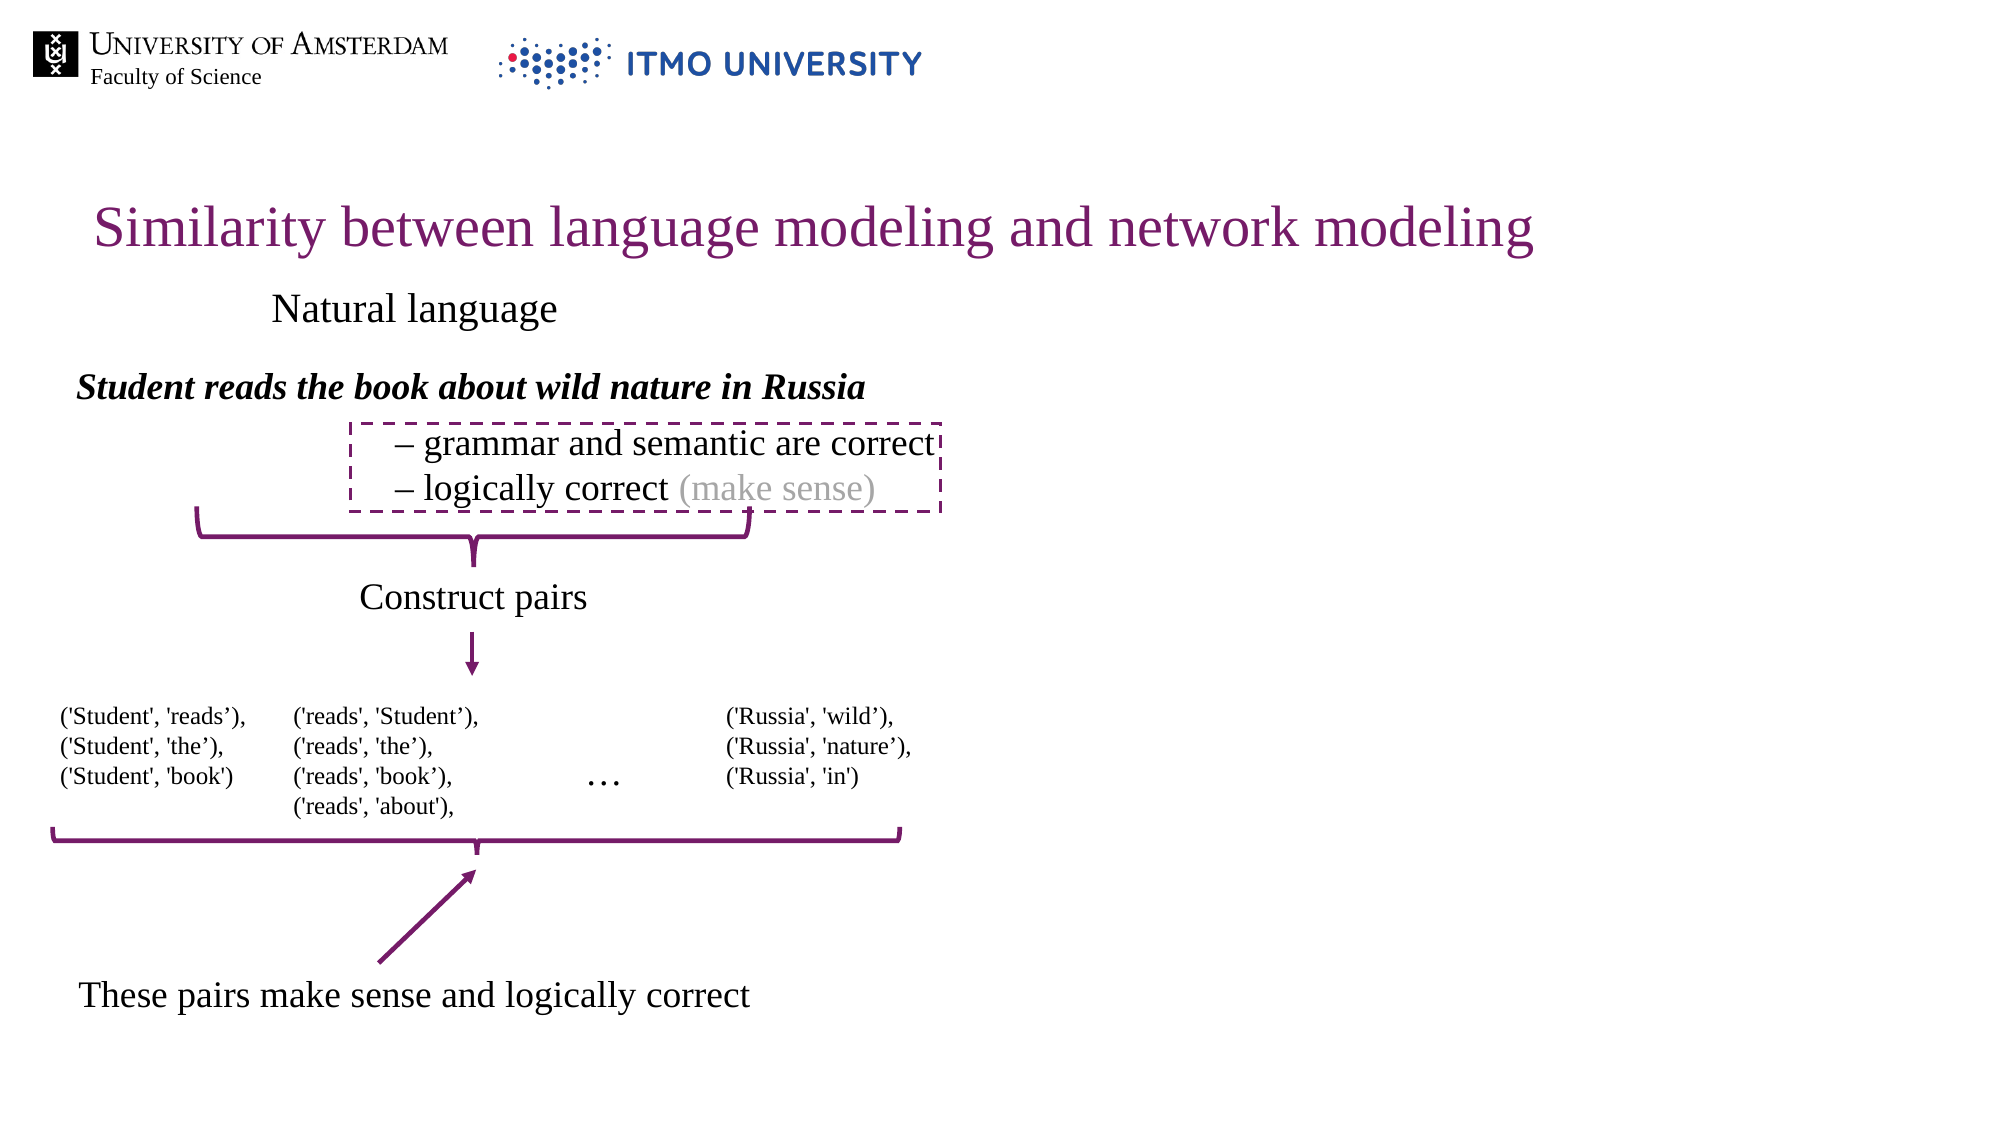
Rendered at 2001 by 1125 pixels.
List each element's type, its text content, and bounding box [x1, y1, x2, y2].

text_box – grammar and semantic are correct – logically correct (make sense) [380, 410, 951, 516]
text_box ('reads', 'Student’), ('reads', 'the’), ('reads', 'book’), ('reads', 'about'), [278, 692, 501, 826]
text_box ('Russia', 'wild’), ('Russia', 'nature’), ('Russia', 'in') [711, 692, 934, 797]
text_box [378, 869, 477, 964]
text_box Natural language [256, 273, 574, 339]
text_box … [570, 740, 638, 801]
title ﻿Similarity between language modeling and network modeling [78, 113, 1910, 267]
text_box ('Student', 'reads’), ('Student', 'the’), ('Student', 'book') [45, 692, 268, 797]
text_box These pairs make sense and logically correct [63, 963, 767, 1023]
text_box [349, 423, 942, 513]
text_box Student reads the book about wild nature in Russia [61, 354, 891, 415]
text_box Construct pairs [344, 564, 603, 625]
text_box [196, 506, 751, 564]
picture [33, 0, 977, 132]
text_box [52, 826, 901, 855]
